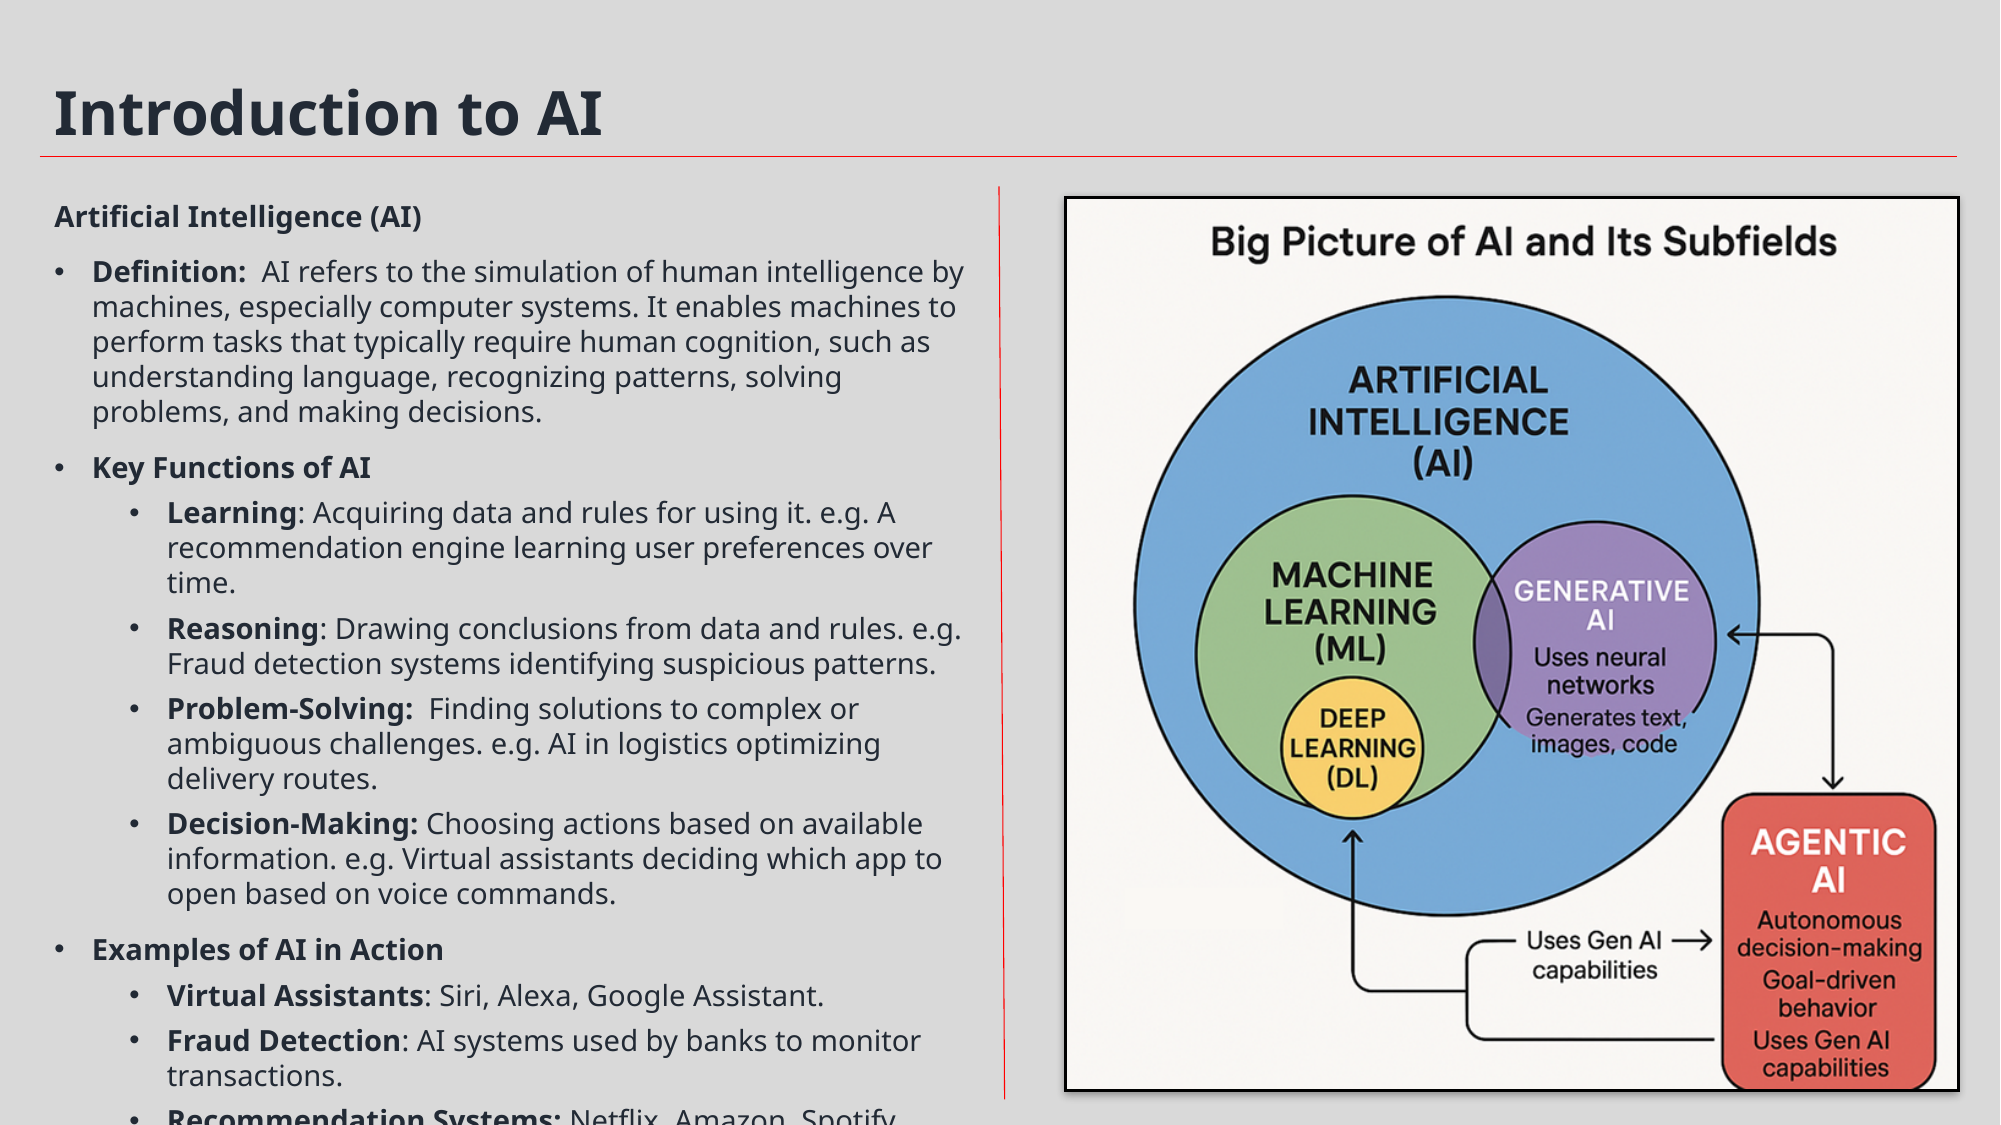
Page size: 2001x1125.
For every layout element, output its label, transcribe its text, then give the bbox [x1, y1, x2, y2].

list Artificial Intelligence (AI) Definition: AI refers to the simulation of human intelligence by machines, especially computer systems. It enables machines to perform tasks that typically require human cognition, such as understanding language, recognizing patterns, solving problems, and making decisions. Key Functions of AI Learning: Acquiring data and rules for using it. e.g. A recommendation engine learning user preferences over time. Reasoning: Drawing conclusions from data and rules. e.g. Fraud detection systems identifying suspicious patterns. Problem-Solving: Finding solutions to complex or ambiguous challenges. e.g. AI in logistics optimizing delivery routes. Decision-Making: Choosing actions based on available information. e.g. Virtual assistants deciding which app to open based on voice commands. Examples of AI in Action Virtual Assistants: Siri, Alexa, Google Assistant. Fraud Detection: AI systems used by banks to monitor transactions. Recommendation Systems: Netflix, Amazon, Spotify suggesting content or products. [39, 190, 981, 1098]
picture [1067, 199, 1957, 1089]
list Introduction to AI [39, 43, 1957, 157]
